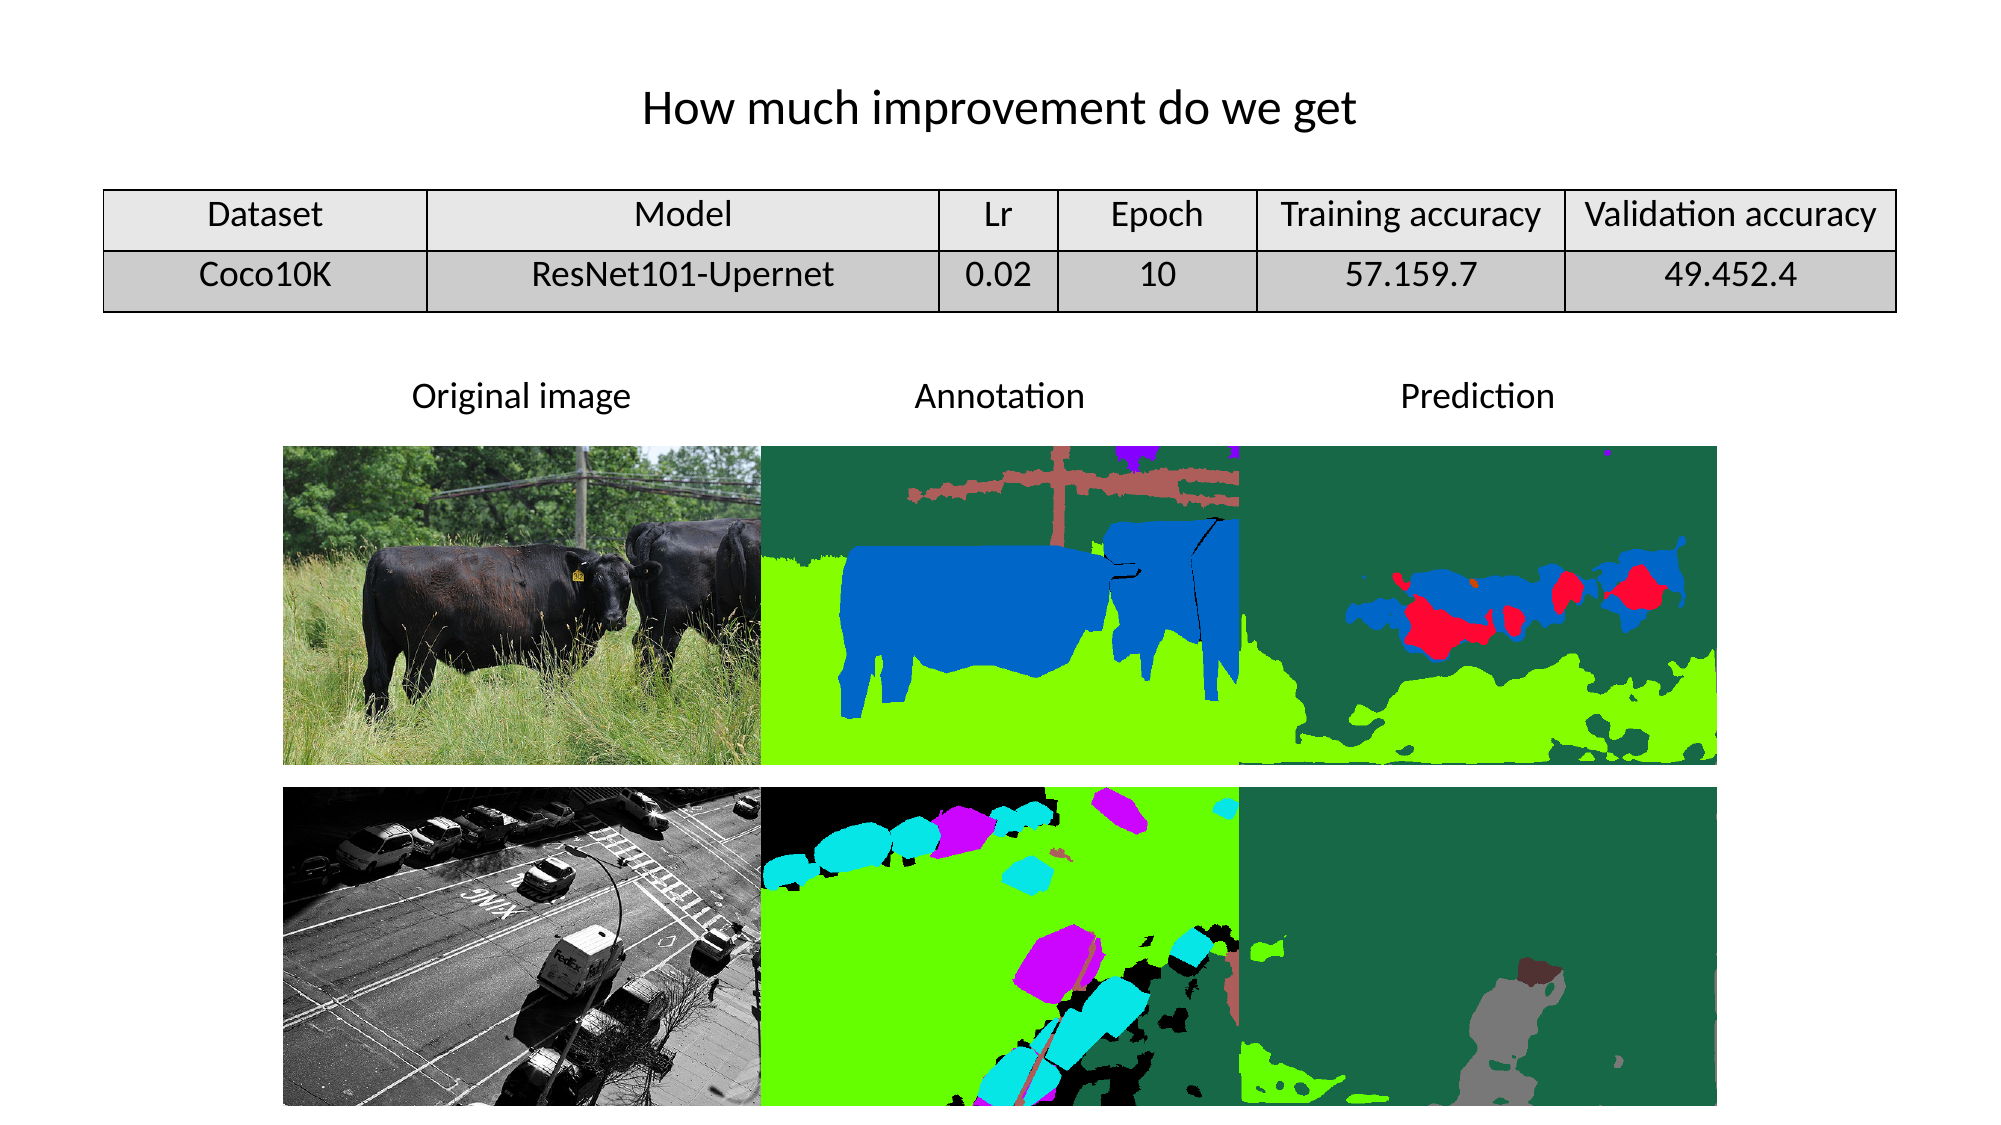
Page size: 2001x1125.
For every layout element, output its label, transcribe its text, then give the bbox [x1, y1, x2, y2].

text_box Original image [340, 363, 703, 424]
text_box How much improvement do we get [367, 66, 1633, 142]
picture [283, 446, 1717, 765]
text_box Annotation [819, 363, 1181, 424]
text_box Prediction [1297, 363, 1660, 424]
picture [283, 787, 1717, 1107]
